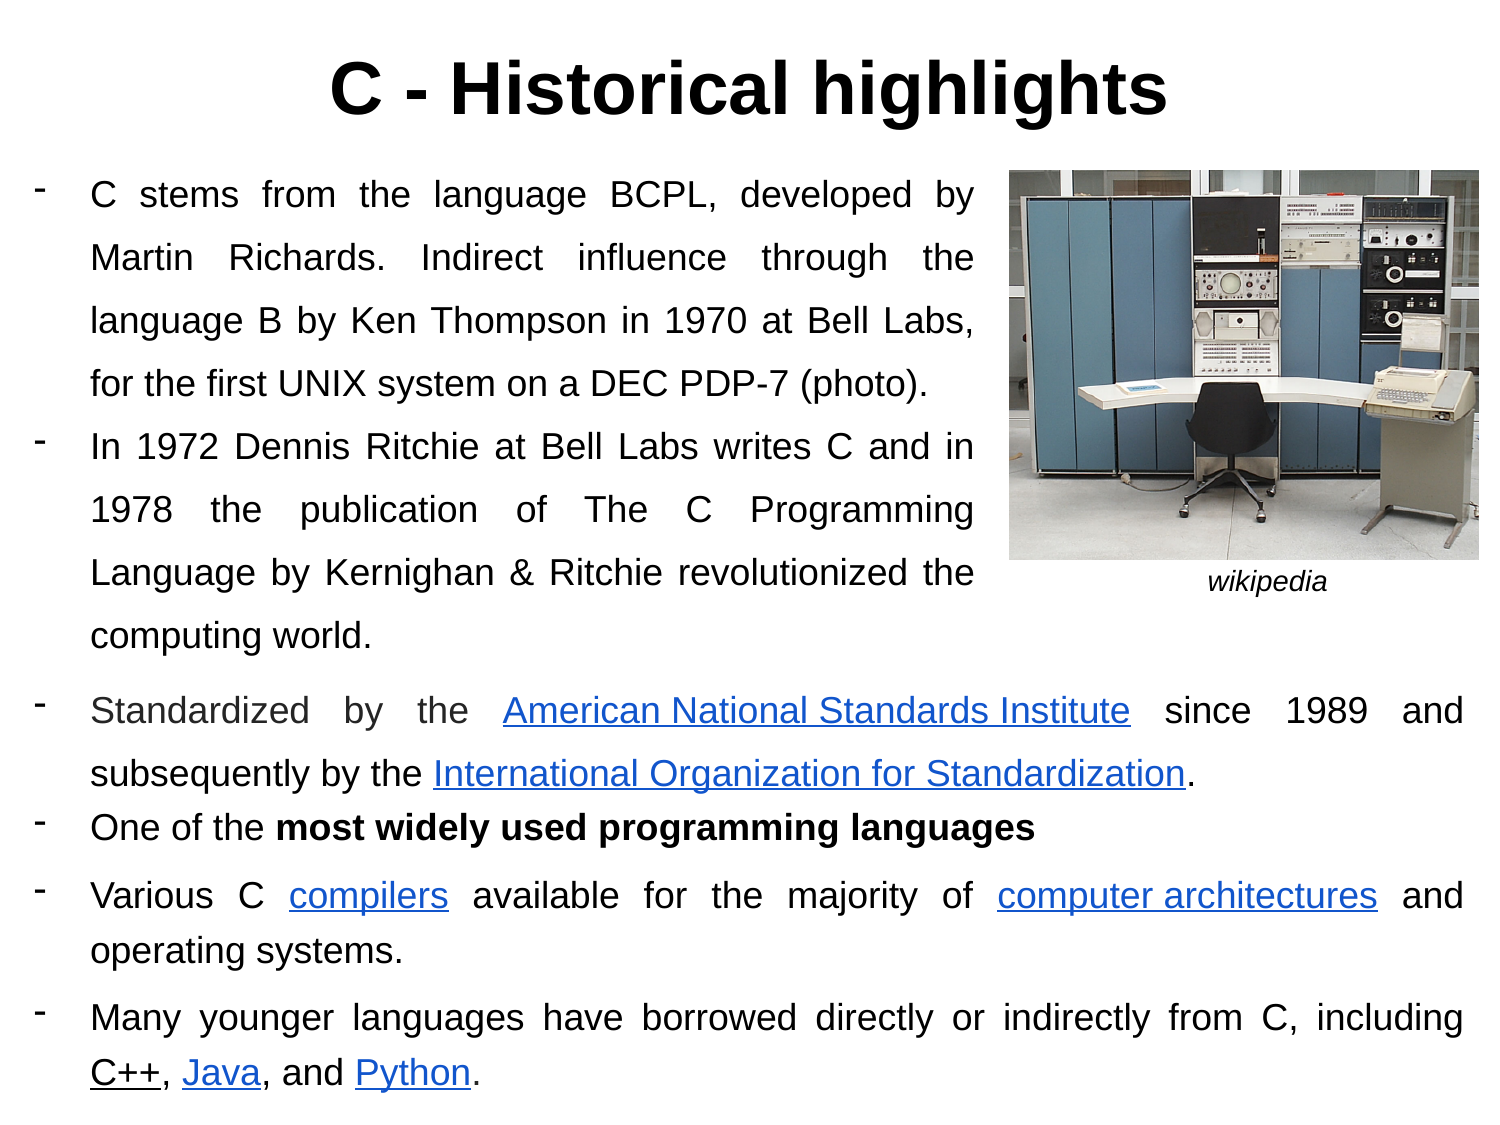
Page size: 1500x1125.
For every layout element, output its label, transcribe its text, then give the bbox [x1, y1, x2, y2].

title C - Historical highlights [75, 0, 1425, 145]
list Standardized by the American National Standards Institute since 1989 and subsequently by the International Organization for Standardization. One of the most widely used programming languages Various C compilers available for the majority of computer architectures and operating systems. Many younger languages have borrowed directly or indirectly from C, including C++, Java, and Python. [0, 652, 1480, 1003]
list C stems from the language BCPL, developed by Martin Richards. Indirect influence through the language B by Ken Thompson in 1970 at Bell Labs, for the first UNIX system on a DEC PDP-7 (photo). In 1972 Dennis Ritchie at Bell Labs writes C and in 1978 the publication of The C Programming Language by Kernighan & Ritchie revolutionized the computing world. [0, 137, 990, 652]
picture [1009, 169, 1479, 561]
text_box wikipedia [1119, 569, 1416, 614]
